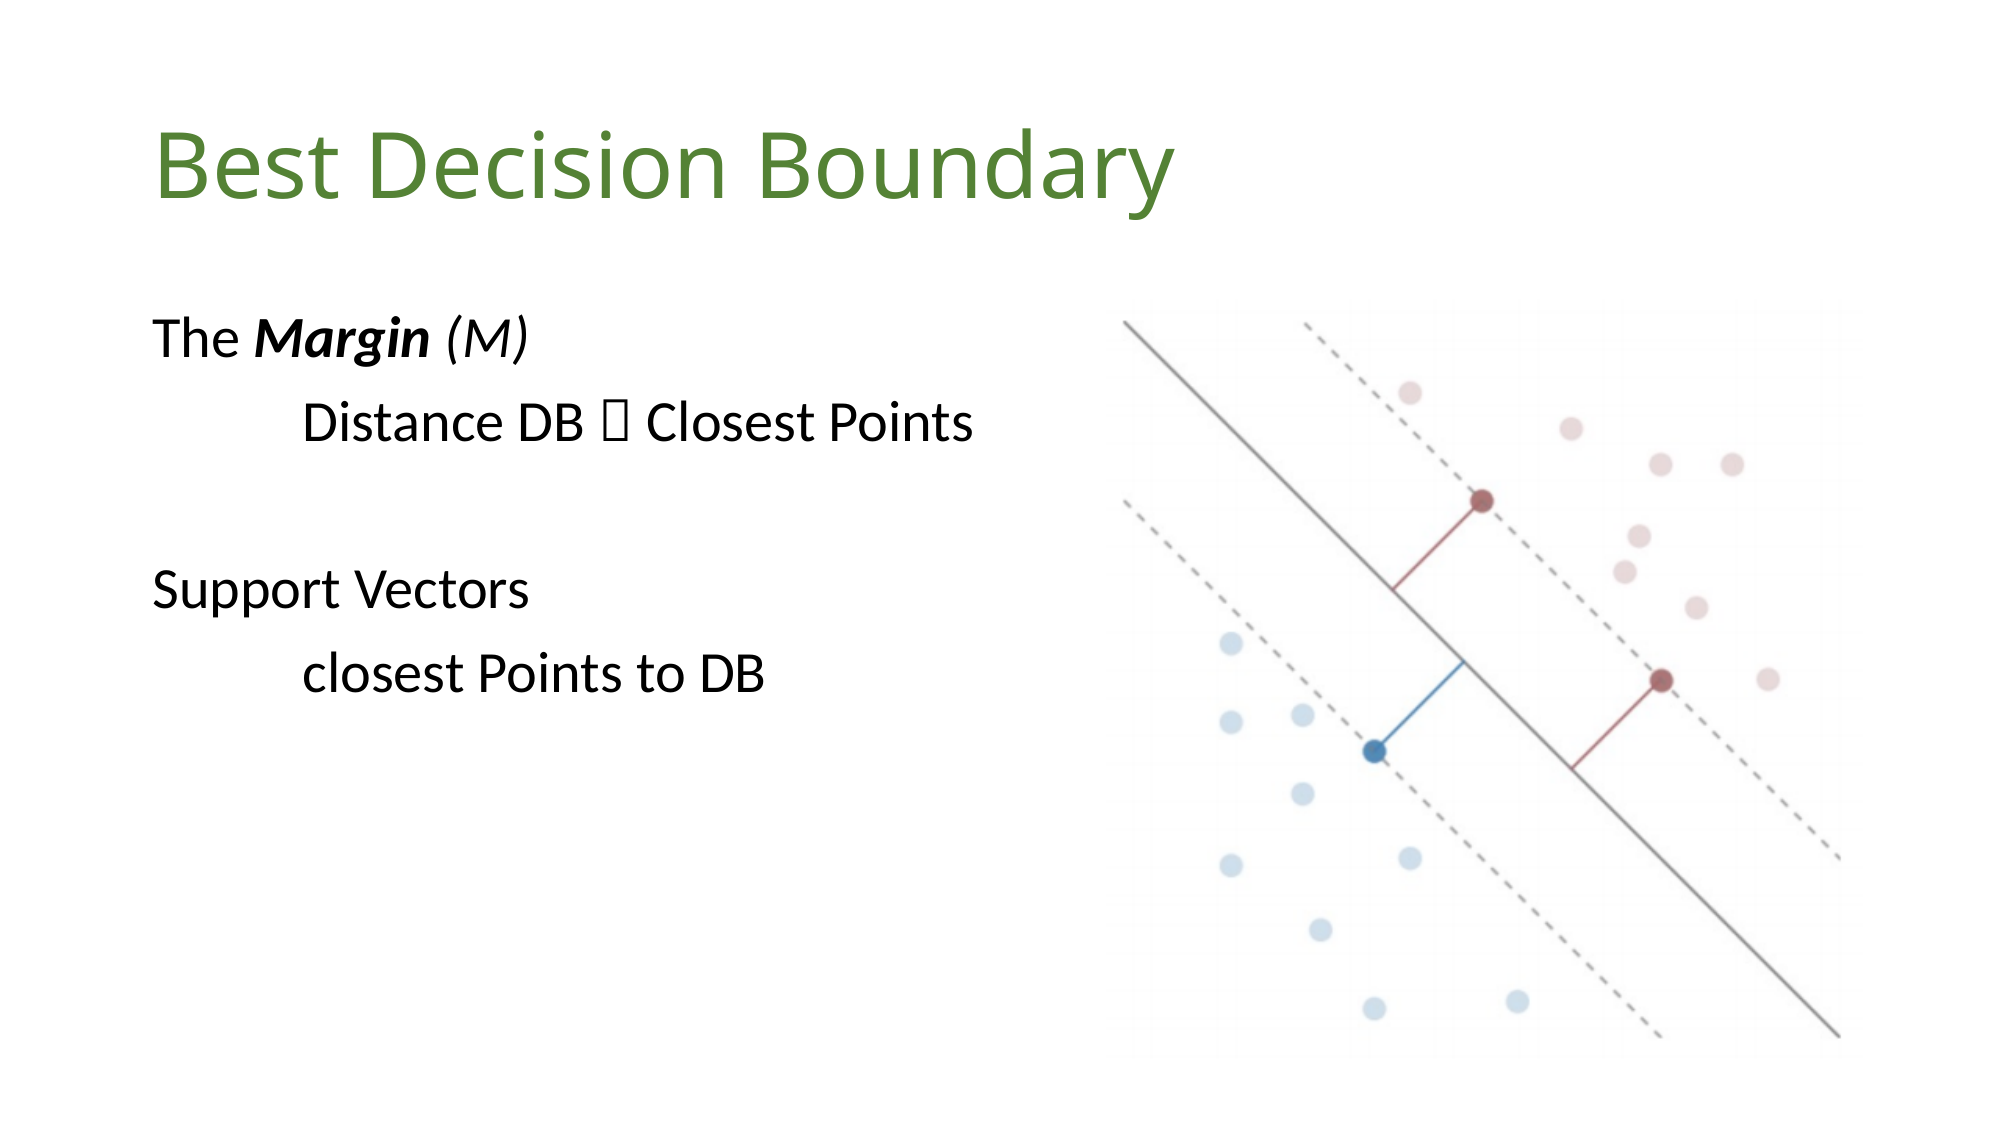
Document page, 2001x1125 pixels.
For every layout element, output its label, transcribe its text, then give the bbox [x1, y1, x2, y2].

title Best Decision Boundary [137, 59, 1863, 278]
list The Margin (M) Distance DB  Closest Points Support Vectors closest Points to DB [137, 299, 1106, 1014]
picture [1106, 299, 1863, 1059]
